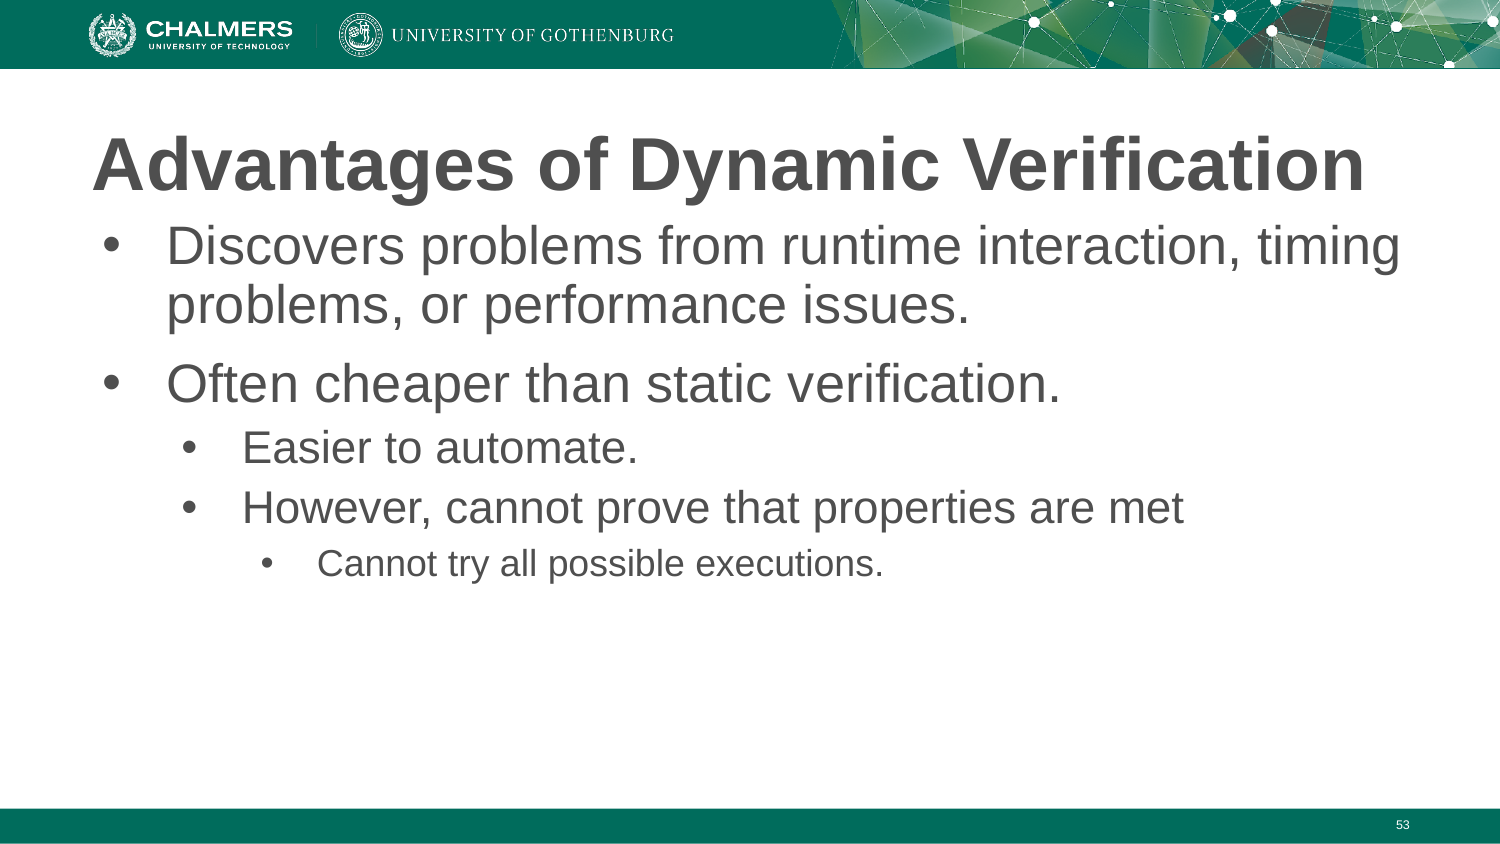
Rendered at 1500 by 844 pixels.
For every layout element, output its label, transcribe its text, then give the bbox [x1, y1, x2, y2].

title Advantages of Dynamic Verification [76, 100, 1425, 210]
picture [64, 0, 696, 85]
list Discovers problems from runtime interaction, timing problems, or performance issues. Often cheaper than static verification. Easier to automate. However, cannot prove that properties are met Cannot try all possible executions. [76, 210, 1425, 782]
slide_number ‹#› [1074, 809, 1425, 844]
picture [759, 0, 1500, 68]
